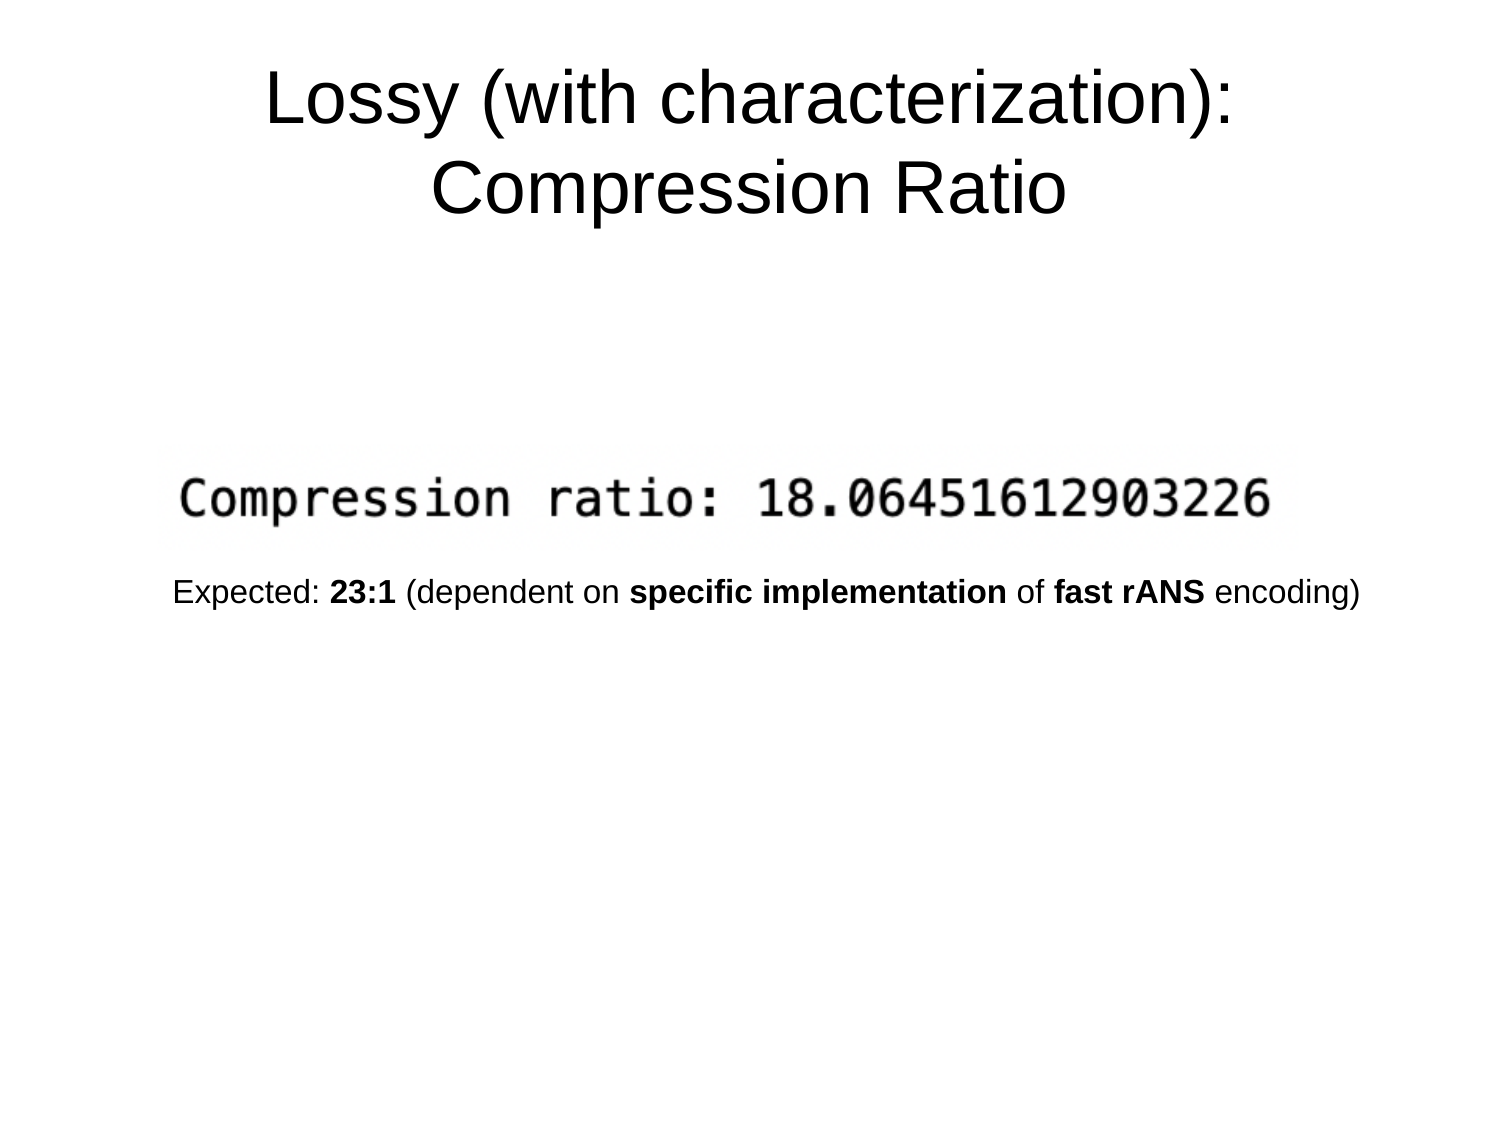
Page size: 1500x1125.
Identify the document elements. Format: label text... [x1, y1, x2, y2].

title Lossy (with characterization): Compression Ratio [74, 44, 1426, 233]
text_box Expected: 23:1 (dependent on specific implementation of fast rANS encoding) [157, 562, 1405, 618]
picture [157, 444, 1299, 551]
